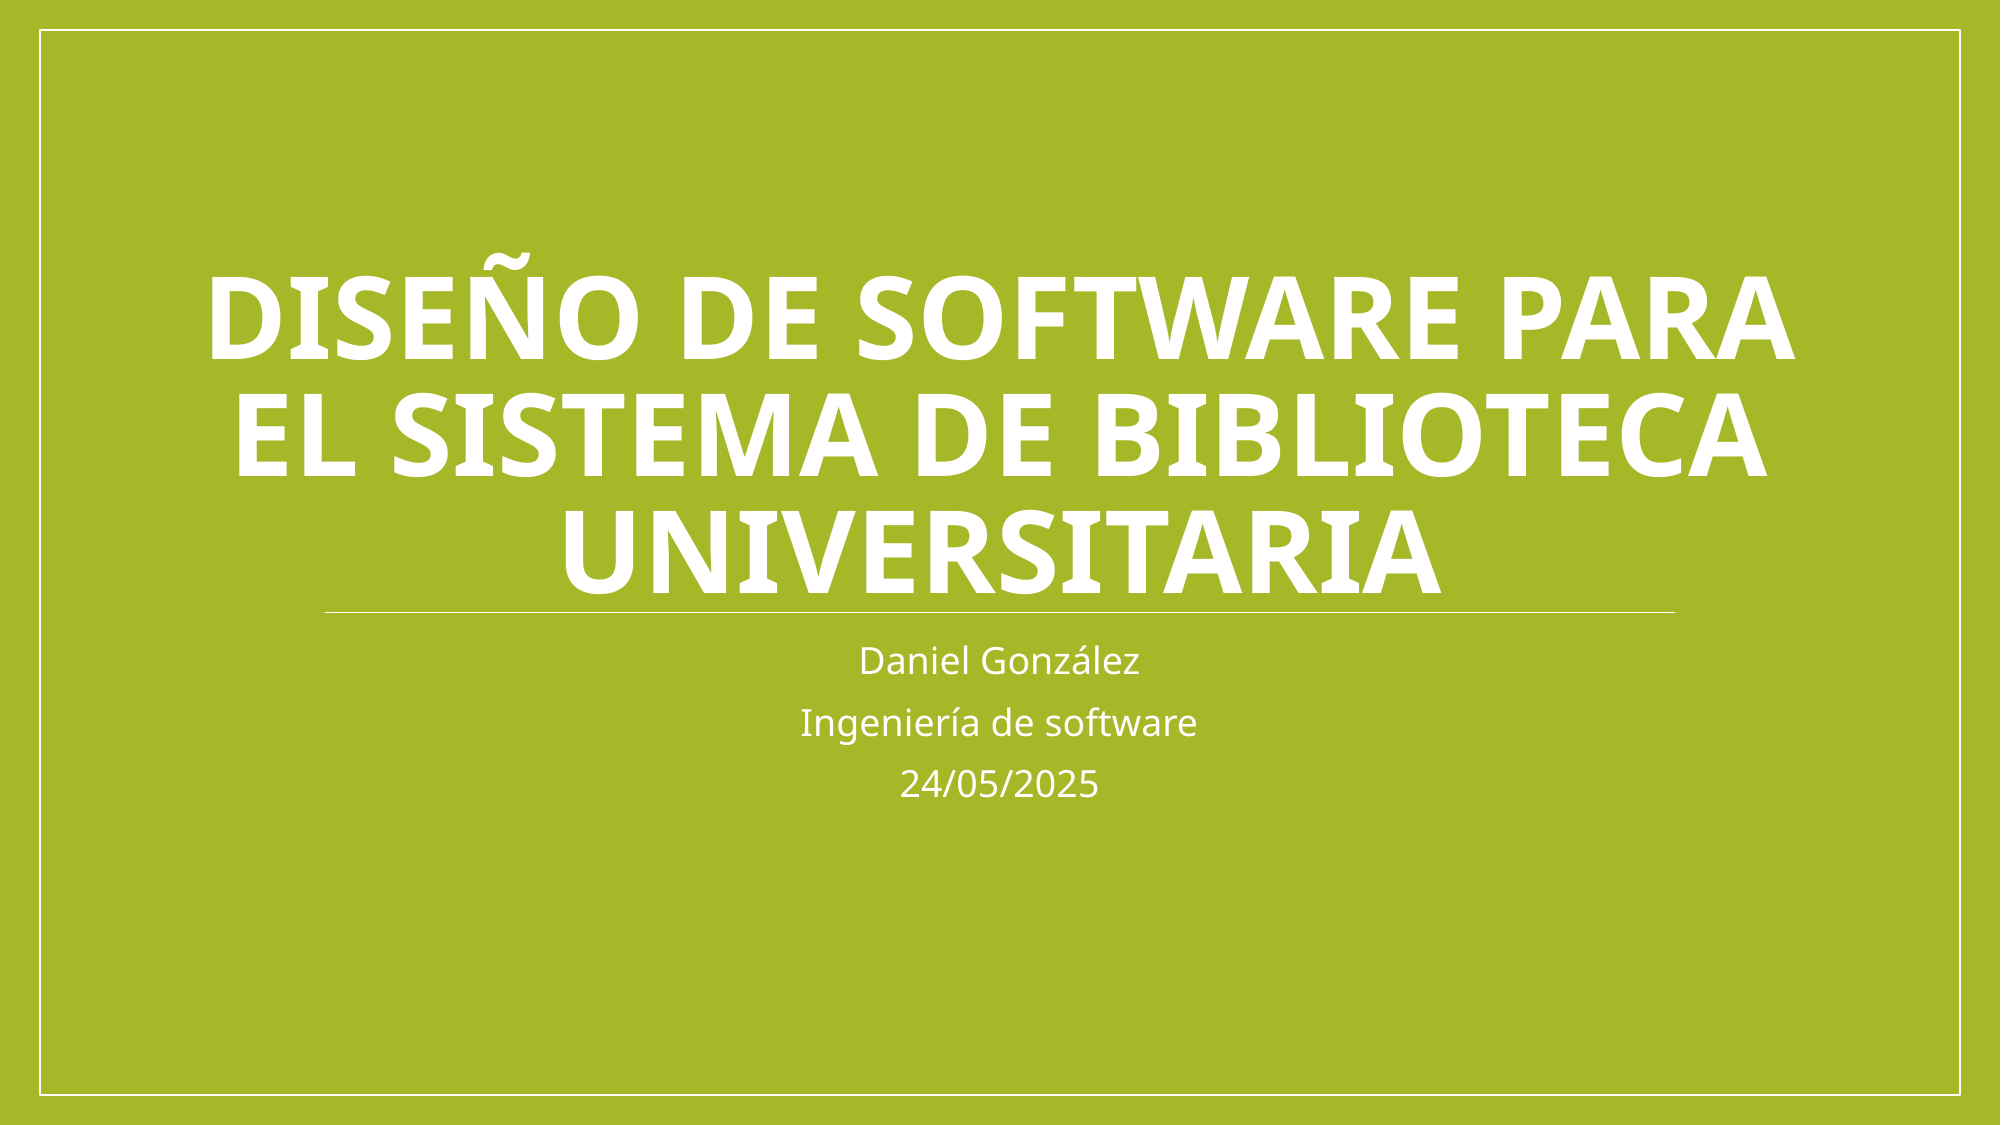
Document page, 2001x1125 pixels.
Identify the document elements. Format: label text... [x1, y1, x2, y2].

title Diseño de Software para el Sistema de Biblioteca Universitaria [182, 144, 1818, 625]
subtitle Daniel González Ingeniería de software 24/05/2025 [280, 634, 1719, 863]
